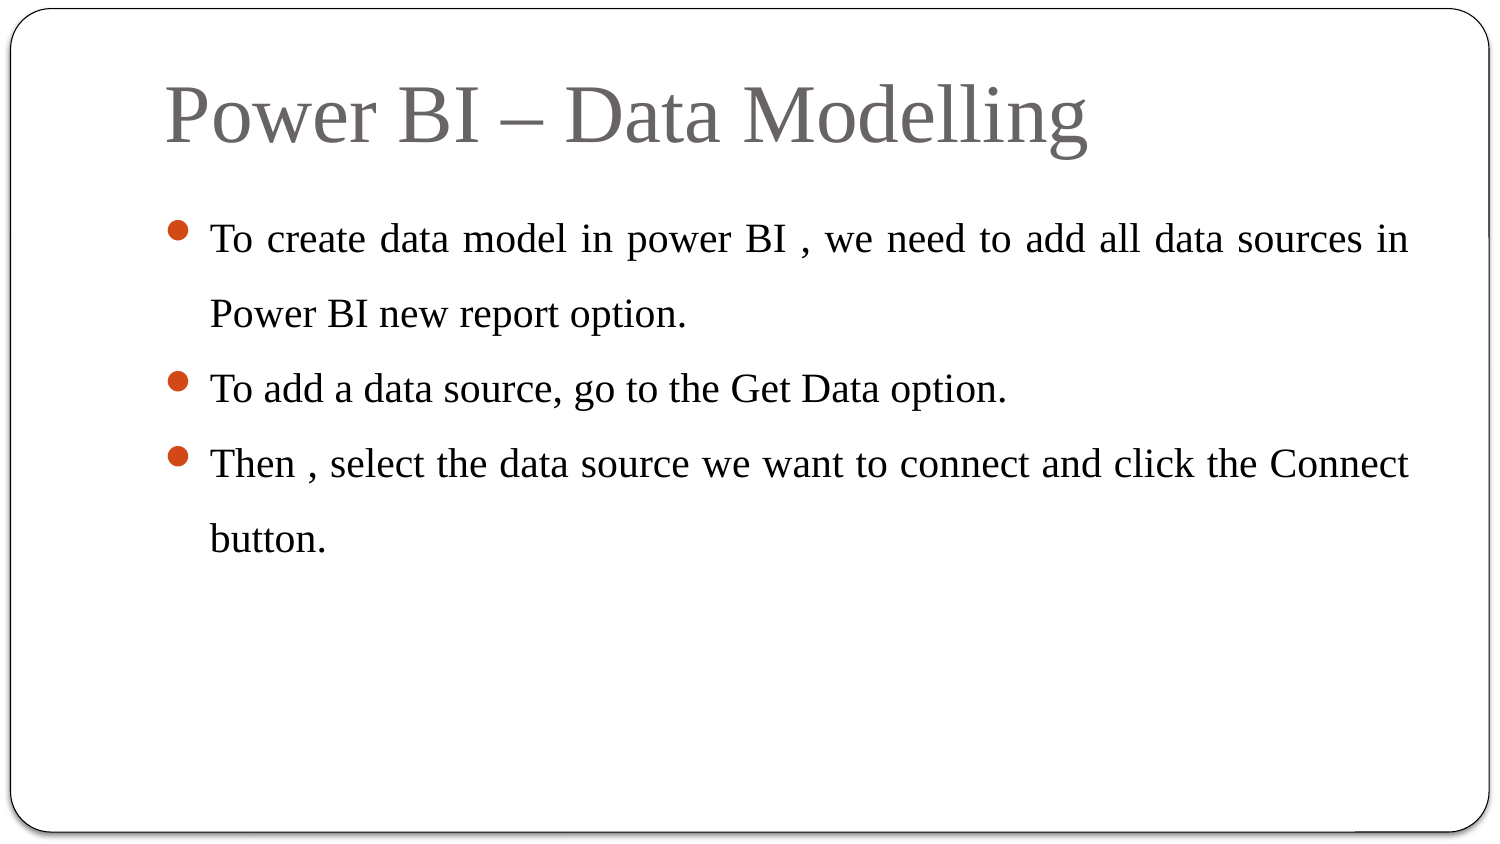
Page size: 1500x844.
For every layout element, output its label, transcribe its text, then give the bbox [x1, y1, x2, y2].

list To create data model in power BI , we need to add all data sources in Power BI new report option. To add a data source, go to the Get Data option. Then , select the data source we want to connect and click the Connect button. [150, 178, 1425, 741]
title Power BI – Data Modelling [150, 33, 1425, 175]
